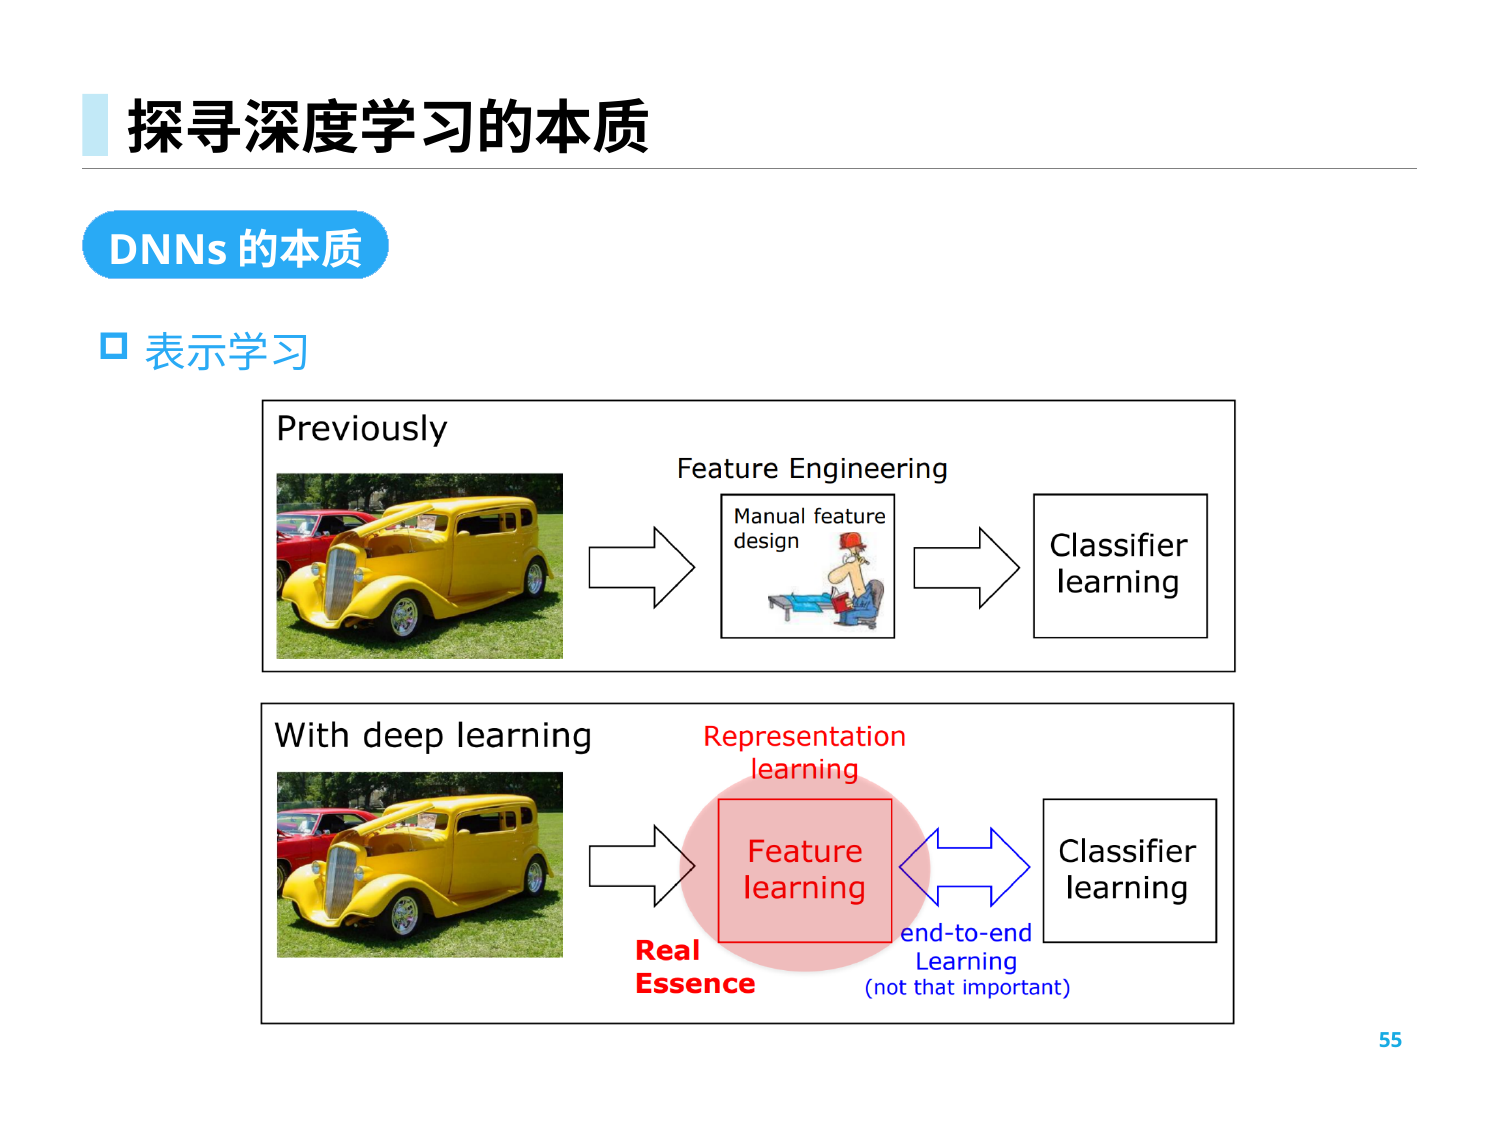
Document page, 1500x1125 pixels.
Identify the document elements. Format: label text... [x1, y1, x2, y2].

text_box DNNs的本质 [82, 210, 389, 267]
slide_number 55 [1059, 1023, 1418, 1058]
picture [255, 391, 1245, 1035]
text_box 表示学习 [82, 267, 1418, 399]
title 探寻深度学习的本质 [111, 0, 1447, 169]
